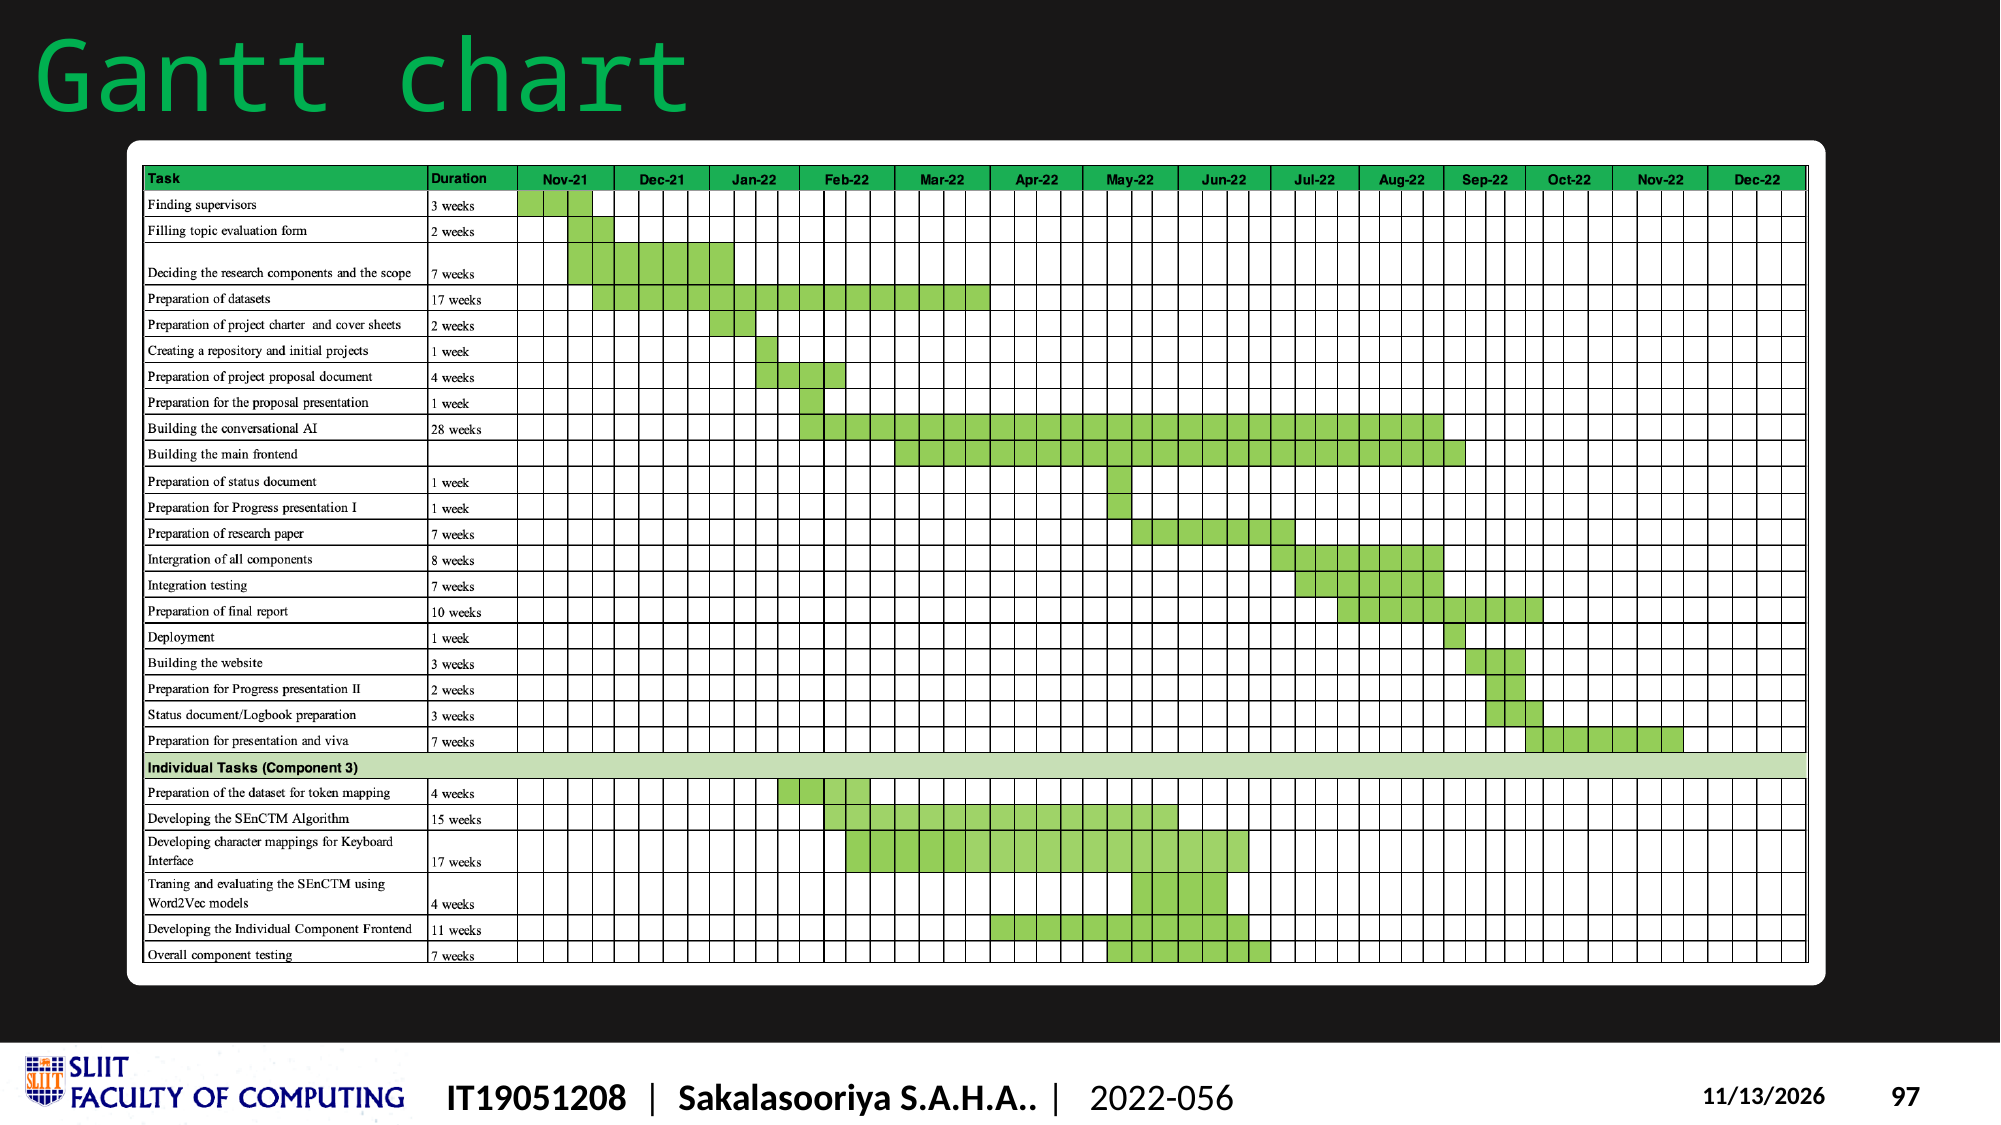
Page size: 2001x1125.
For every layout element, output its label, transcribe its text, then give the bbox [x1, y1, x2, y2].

text_box [125, 139, 1827, 987]
title Gantt chart [19, 12, 1745, 141]
picture [0, 1045, 413, 1125]
picture [142, 164, 1809, 963]
